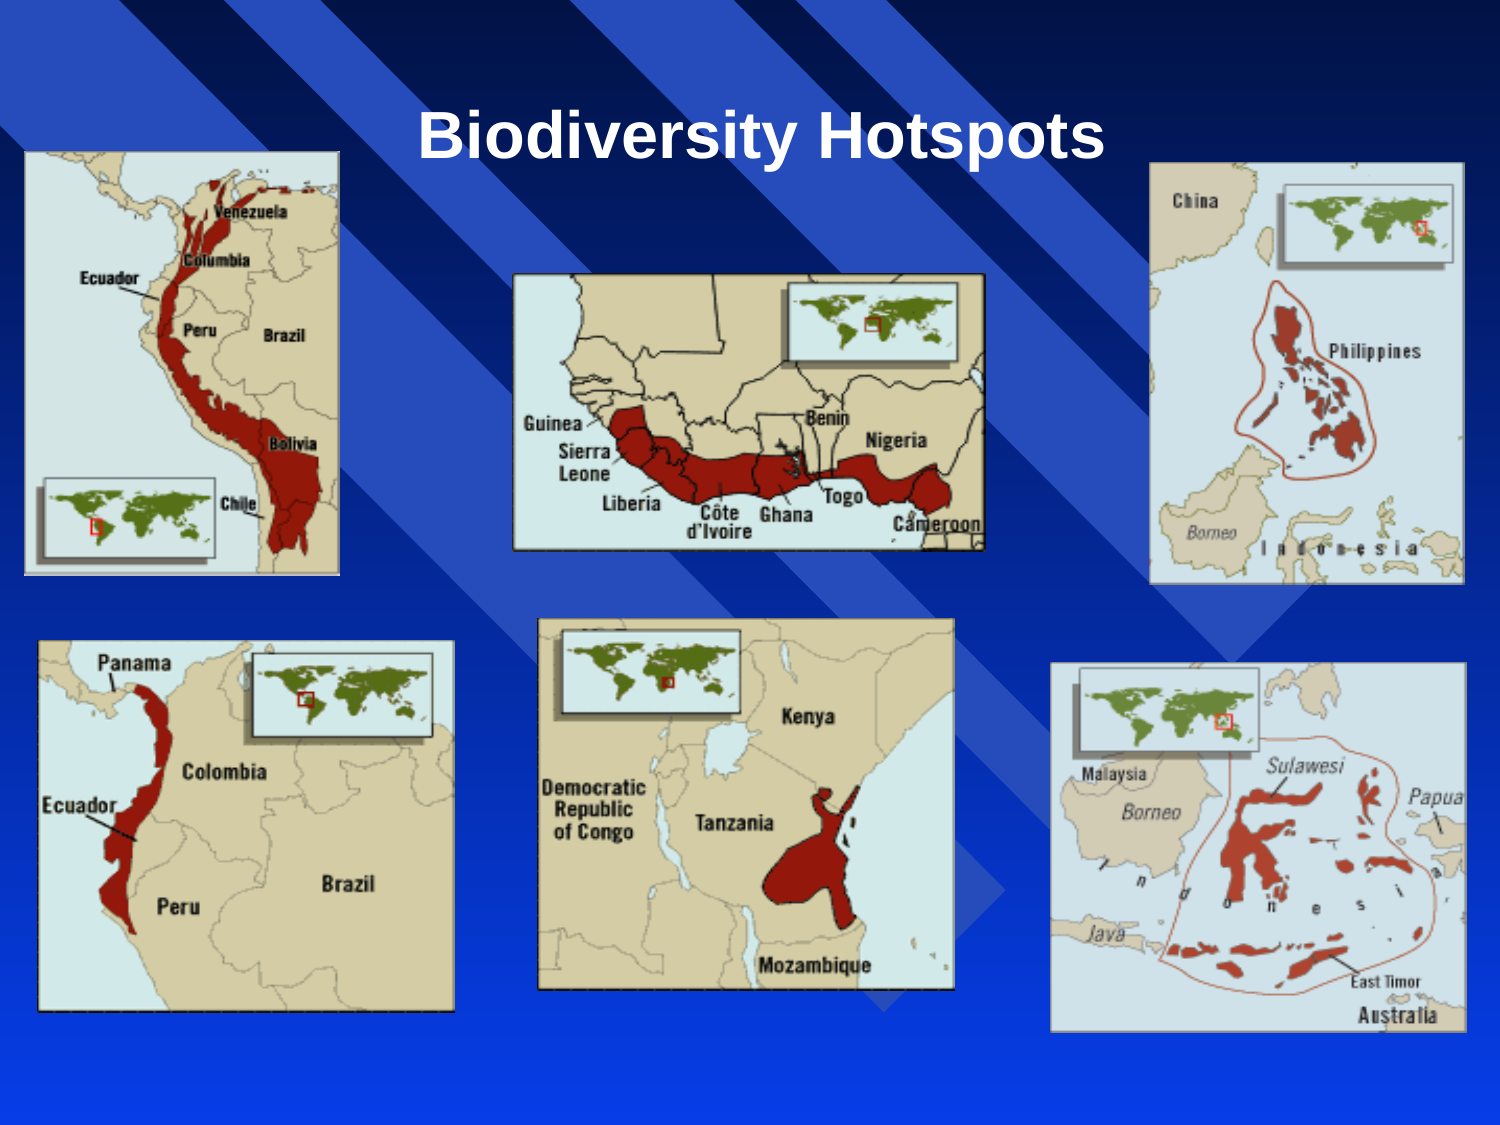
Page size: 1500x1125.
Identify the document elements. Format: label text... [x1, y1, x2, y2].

picture [36, 639, 455, 1013]
picture [1049, 661, 1468, 1034]
picture [24, 150, 341, 576]
picture [1149, 161, 1466, 586]
text_box Biodiversity Hotspots [402, 84, 1122, 260]
picture [536, 617, 955, 991]
picture [511, 273, 986, 552]
